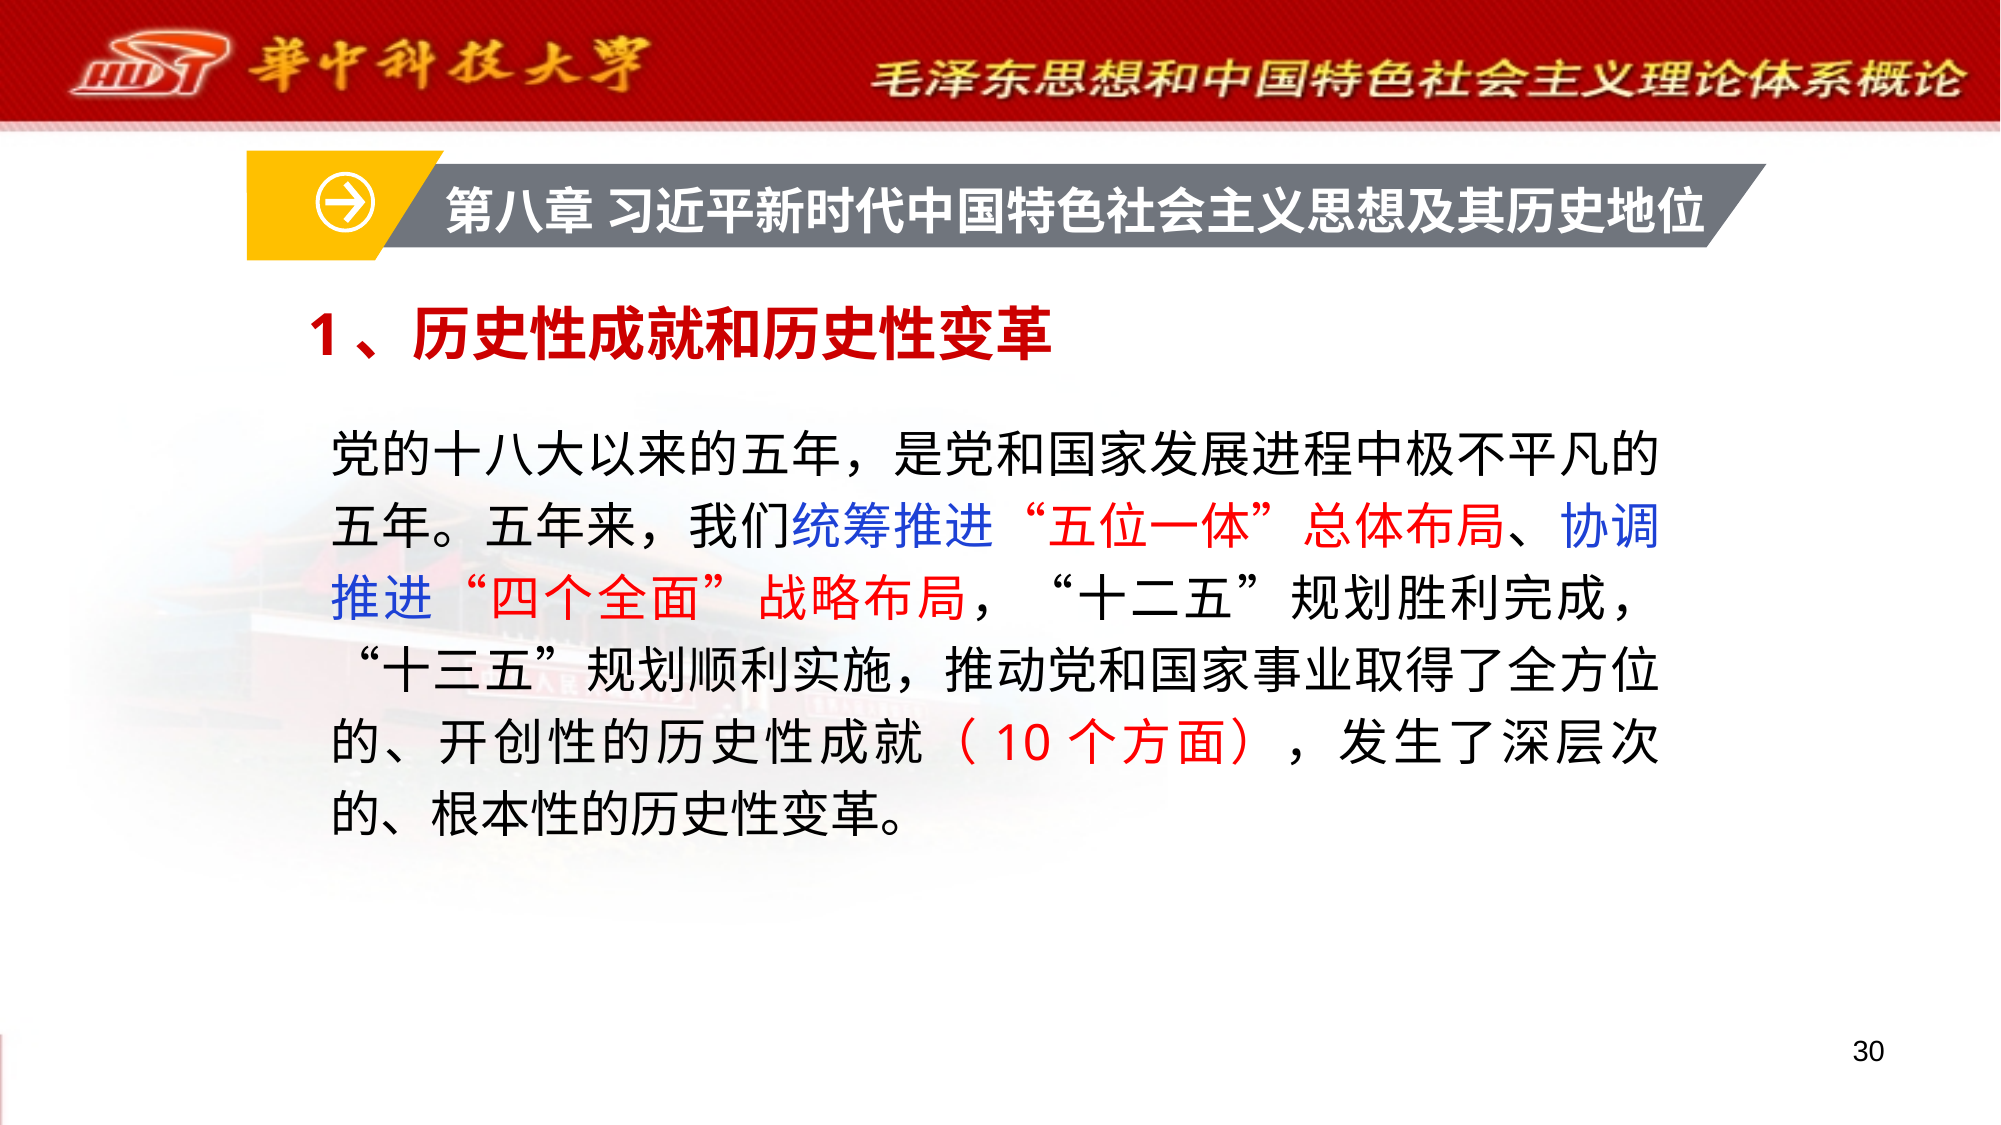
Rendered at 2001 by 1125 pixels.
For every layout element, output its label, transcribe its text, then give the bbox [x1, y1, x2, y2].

text_box [384, 177, 1707, 248]
text_box 1、历史性成就和历史性变革 [292, 276, 1642, 354]
text_box [315, 171, 375, 233]
text_box 党的十八大以来的五年，是党和国家发展进程中极不平凡的五年。五年来，我们统筹推进“五位一体”总体布局、协调推进“四个全面”战略布局，“十二五”规划胜利完成，“十三五”规划顺利实施，推动党和国家事业取得了全方位的、开创性的历史性成就（10个方面），发生了深层次的、根本性的历史性变革。 [315, 403, 1675, 850]
slide_number 30 [1433, 1024, 1900, 1103]
text_box 第八章 习近平新时代中国特色社会主义思想及其历史地位 [429, 171, 1721, 247]
text_box [246, 150, 445, 261]
picture [0, 0, 2001, 1125]
text_box [432, 163, 1767, 228]
